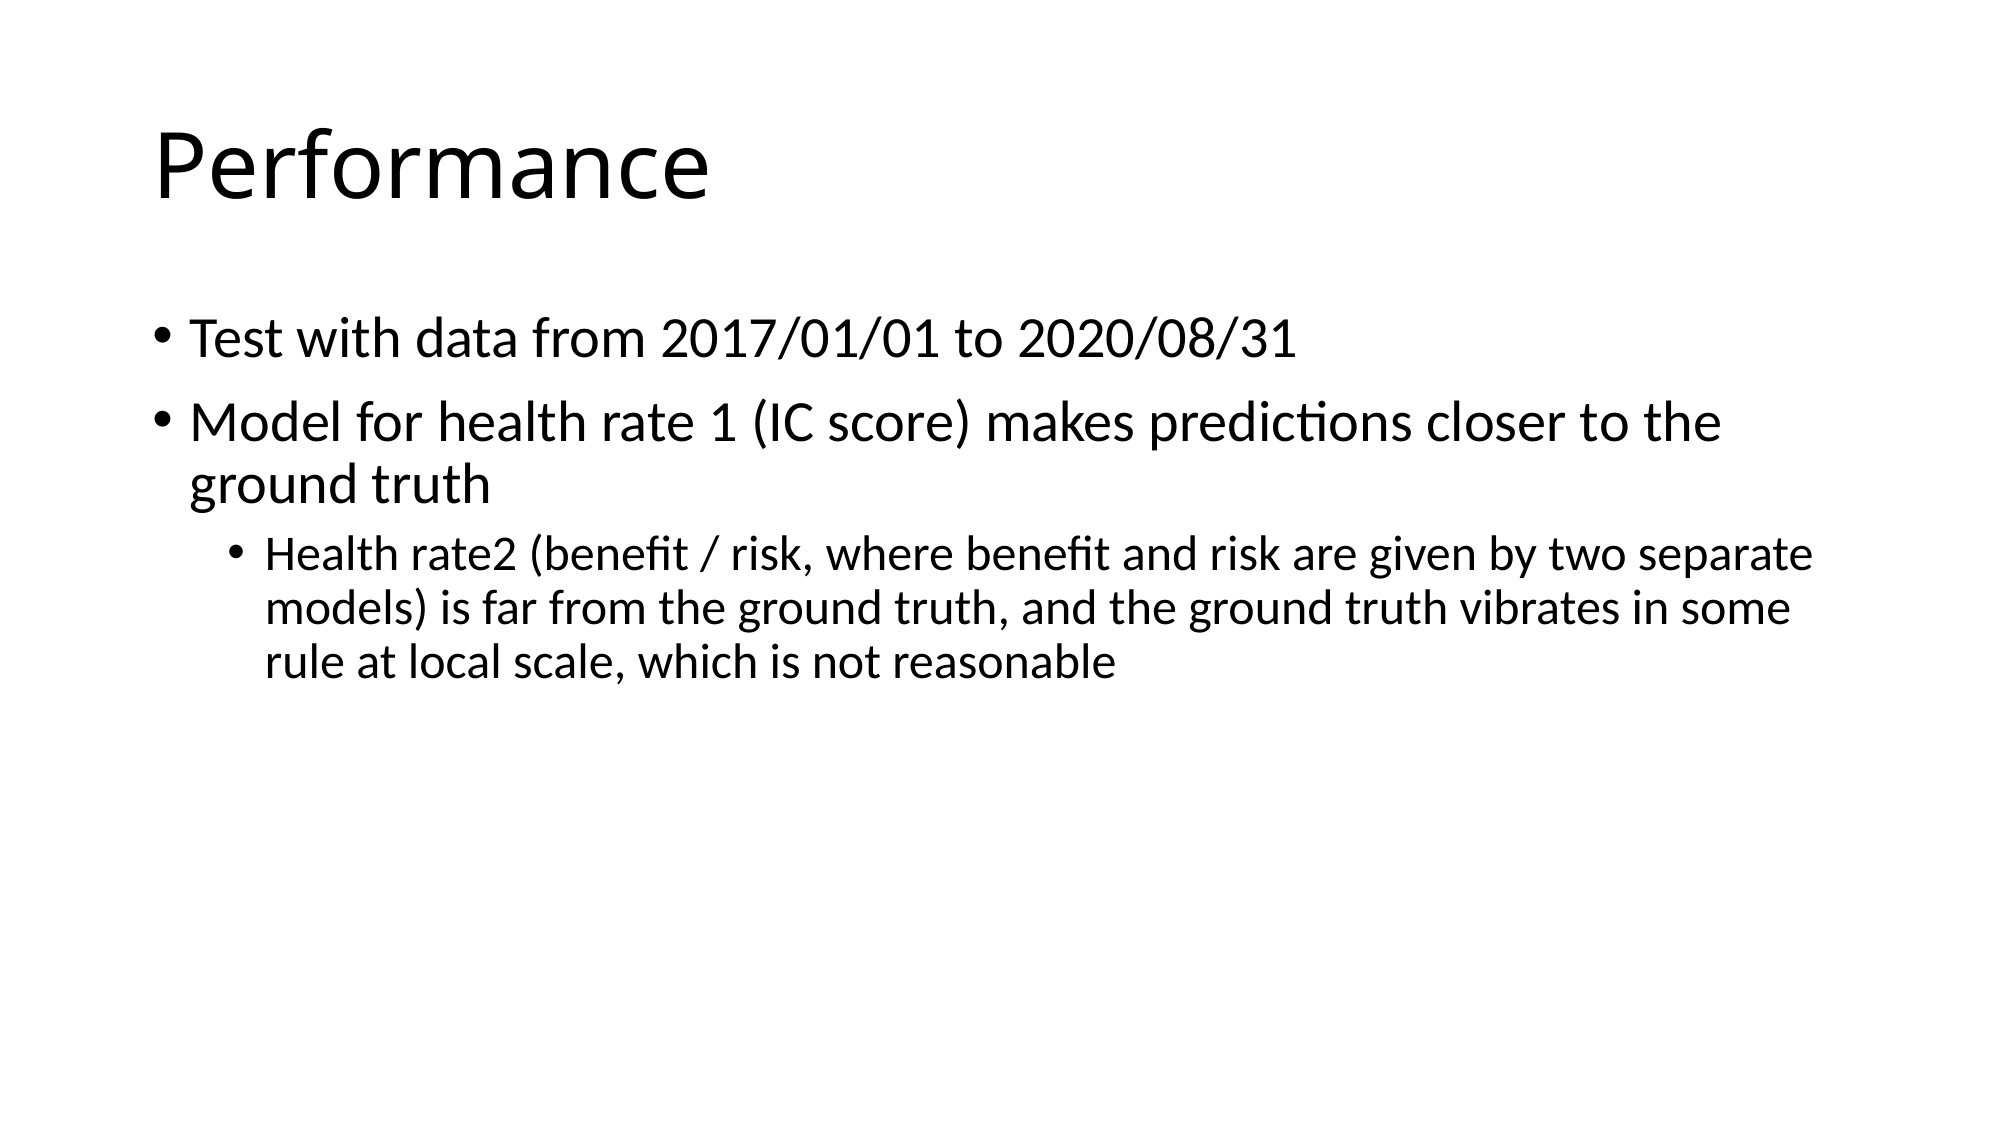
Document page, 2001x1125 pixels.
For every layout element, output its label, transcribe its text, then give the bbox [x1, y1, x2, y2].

list Test with data from 2017/01/01 to 2020/08/31 Model for health rate 1 (IC score) makes predictions closer to the ground truth Health rate2 (benefit / risk, where benefit and risk are given by two separate models) is far from the ground truth, and the ground truth vibrates in some rule at local scale, which is not reasonable [137, 299, 1863, 1014]
title Performance [137, 59, 1863, 278]
